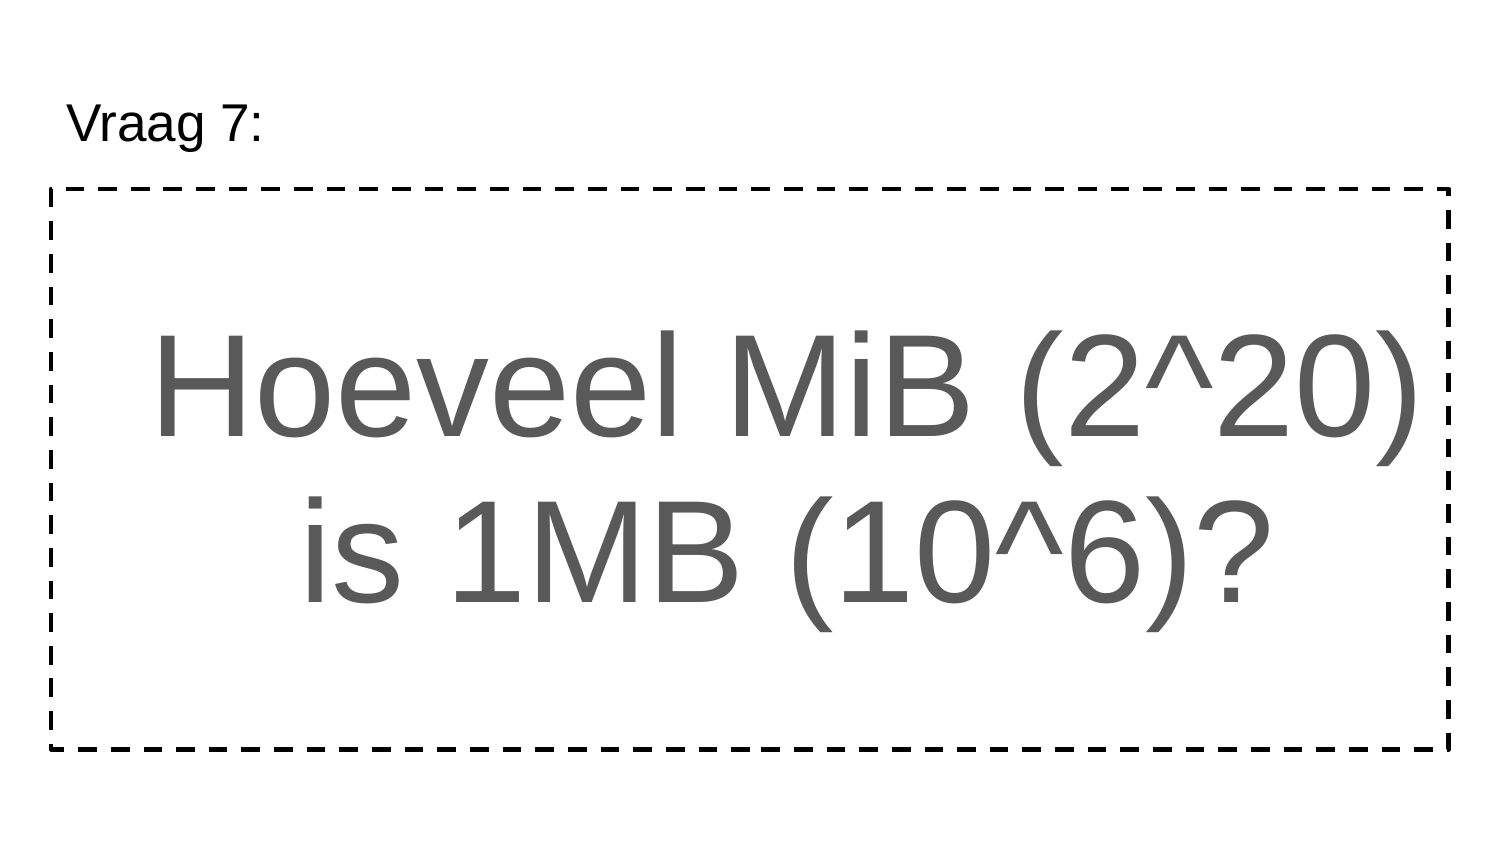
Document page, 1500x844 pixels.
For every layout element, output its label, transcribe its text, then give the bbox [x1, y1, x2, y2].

title Vraag 7: [51, 72, 1449, 167]
list Hoeveel MiB (2^20) is 1MB (10^6)? [51, 189, 1449, 750]
